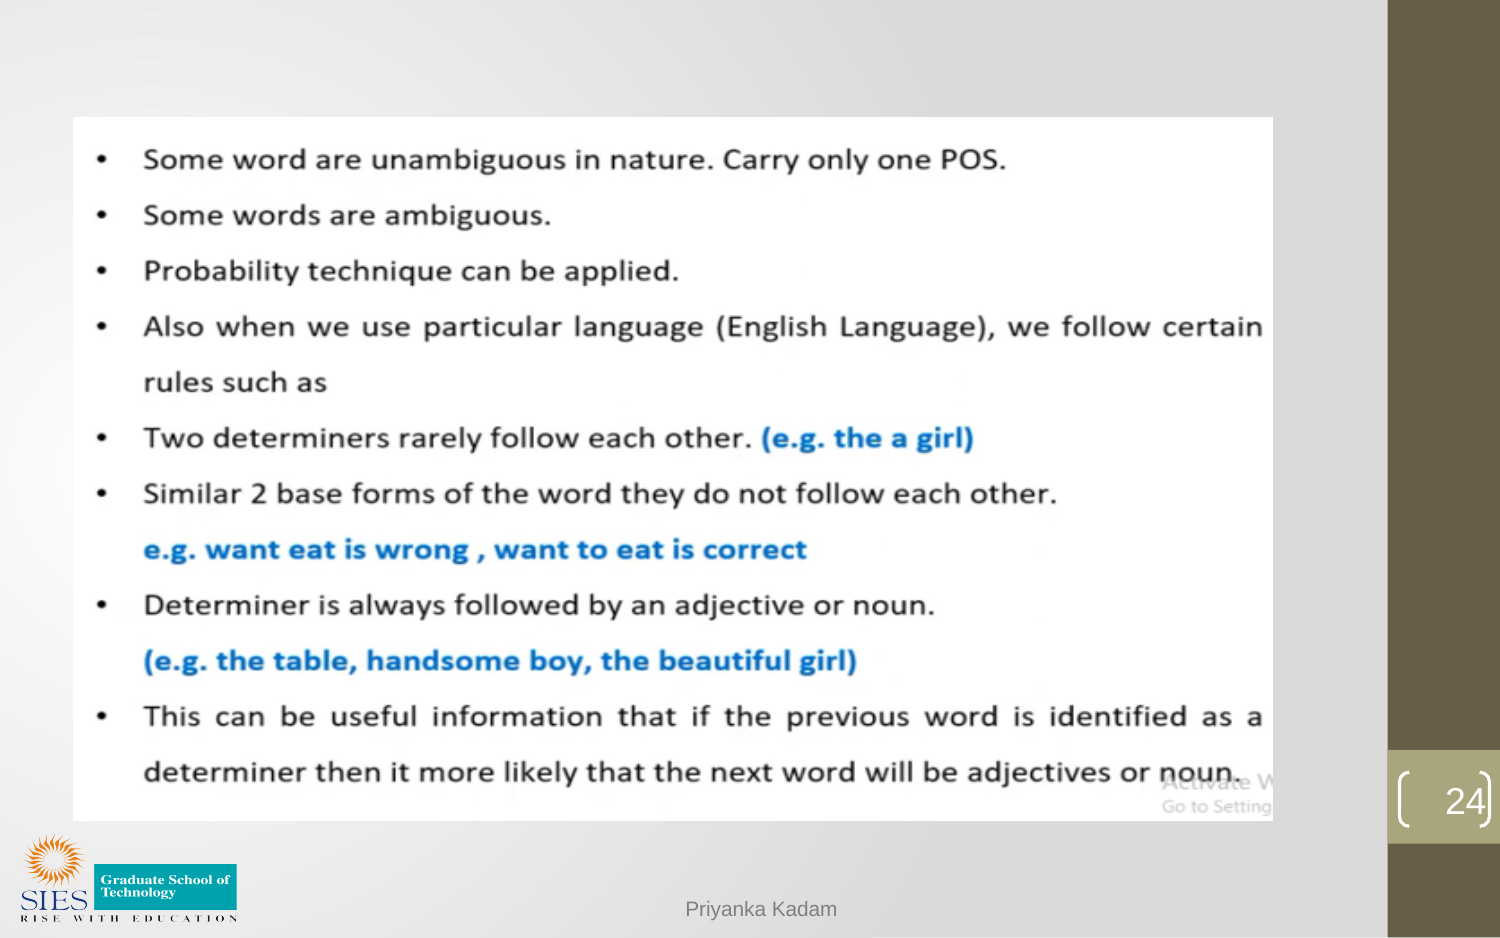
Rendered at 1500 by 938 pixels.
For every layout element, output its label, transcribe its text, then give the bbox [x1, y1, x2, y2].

picture [73, 116, 1274, 821]
picture [20, 832, 237, 922]
slide_number 24 [1397, 770, 1492, 828]
